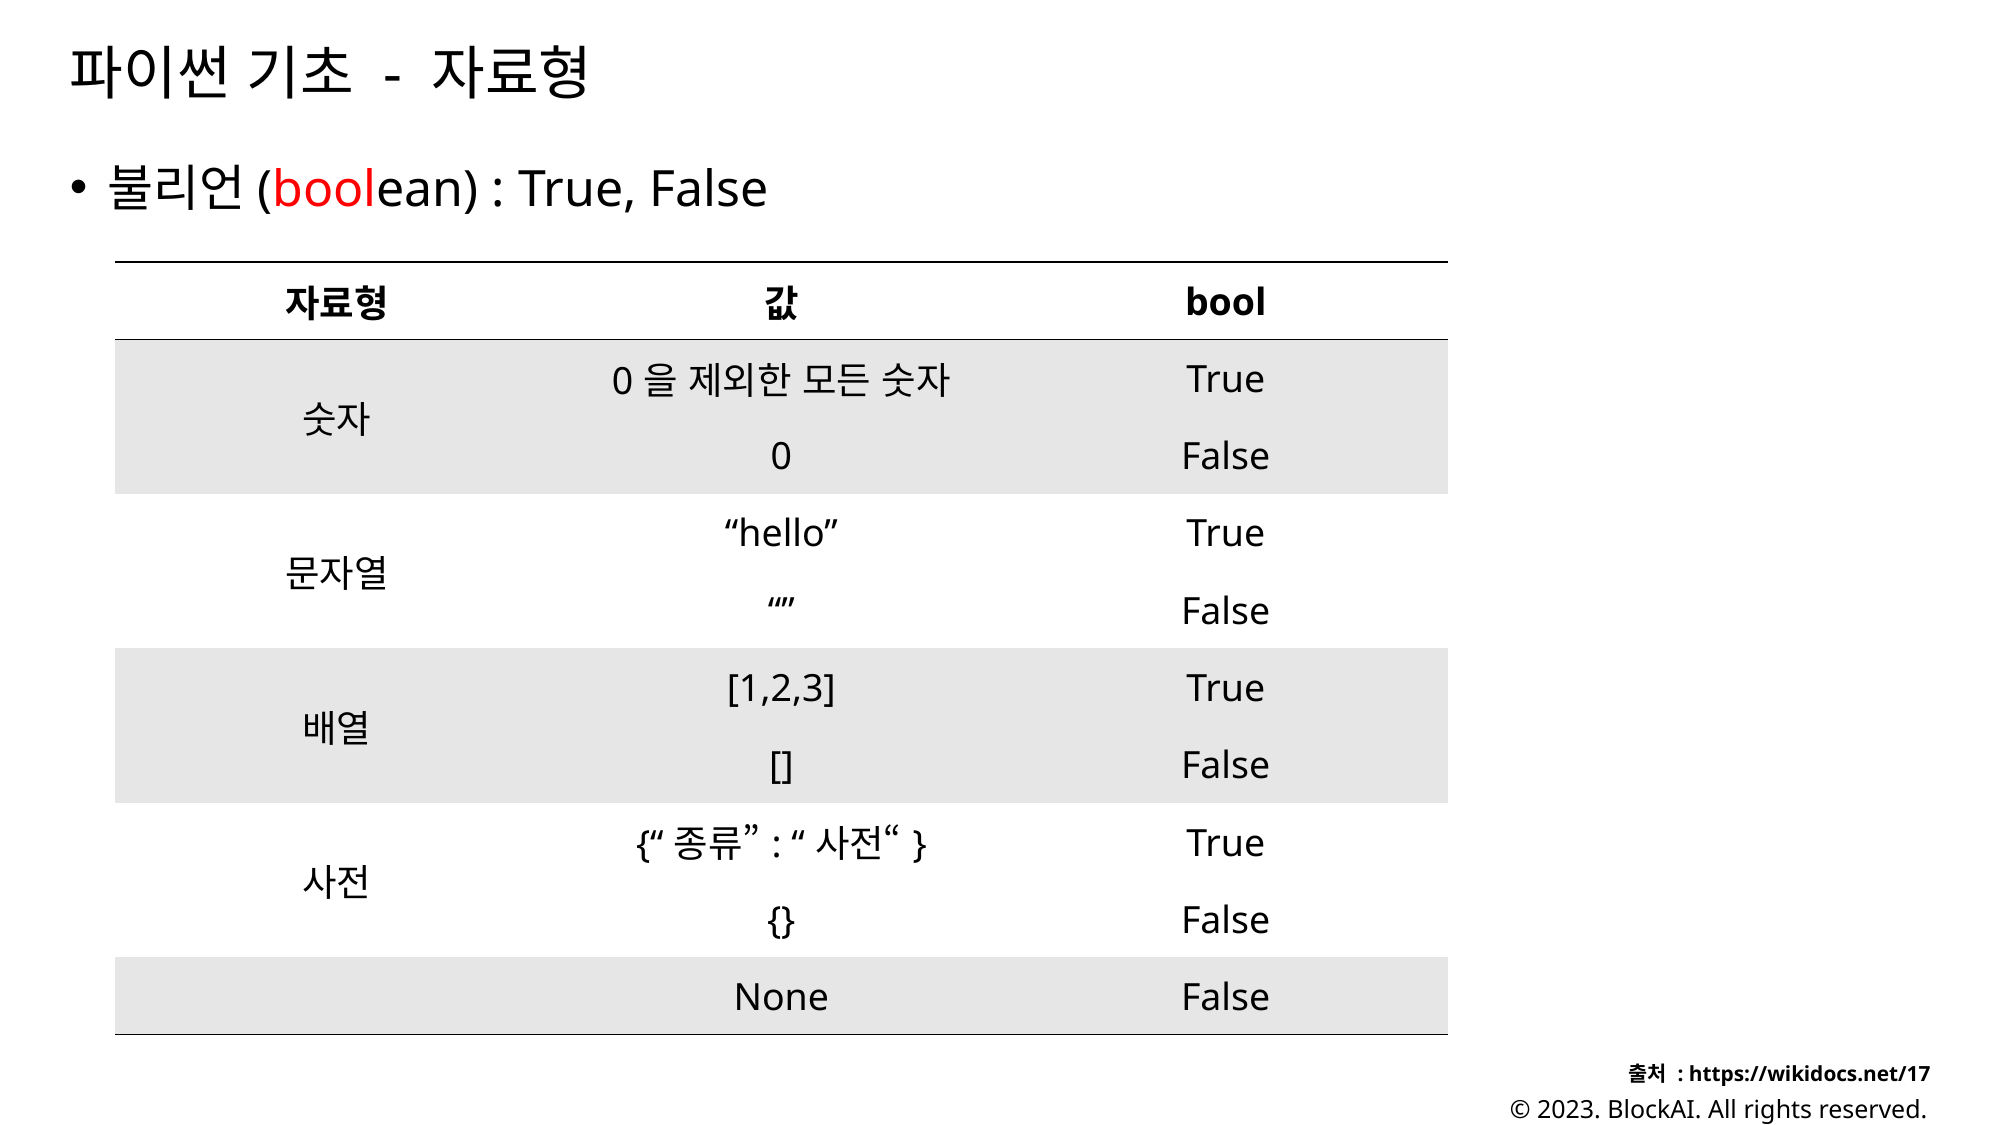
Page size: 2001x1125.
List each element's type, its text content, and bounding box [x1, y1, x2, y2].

table_cell [] [559, 726, 1004, 803]
table_cell True [1004, 648, 1448, 726]
table_header 자료형 [115, 263, 559, 339]
table_cell False [1004, 880, 1448, 957]
table_header 값 [559, 263, 1004, 339]
table_cell [1,2,3] [559, 648, 1004, 726]
table_cell {“종류”: “사전“} [559, 803, 1004, 880]
table_cell 배열 [115, 648, 559, 803]
table_cell True [1004, 803, 1448, 880]
table_cell False [1004, 417, 1448, 494]
text_box 출처 : https://wikidocs.net/17 [54, 1053, 1945, 1094]
table_cell True [1004, 494, 1448, 571]
table_cell True [1004, 340, 1448, 417]
list 불리언(boolean) : True, False [54, 148, 1945, 1053]
table_cell 문자열 [115, 494, 559, 648]
table_cell False [1004, 726, 1448, 803]
table_header bool [1004, 263, 1448, 339]
table_cell None [559, 957, 1004, 1034]
table_cell “” [559, 571, 1004, 648]
table_cell 0을 제외한 모든 숫자 [559, 340, 1004, 417]
table_cell 사전 [115, 803, 559, 957]
table_cell 숫자 [115, 340, 559, 494]
table_cell False [1004, 957, 1448, 1034]
table_cell False [1004, 571, 1448, 648]
table_cell {} [559, 880, 1004, 957]
table_cell “hello” [559, 494, 1004, 571]
table_cell 0 [559, 417, 1004, 494]
title 파이썬 기초 - 자료형 [54, 31, 1945, 120]
table_cell [115, 957, 559, 1034]
